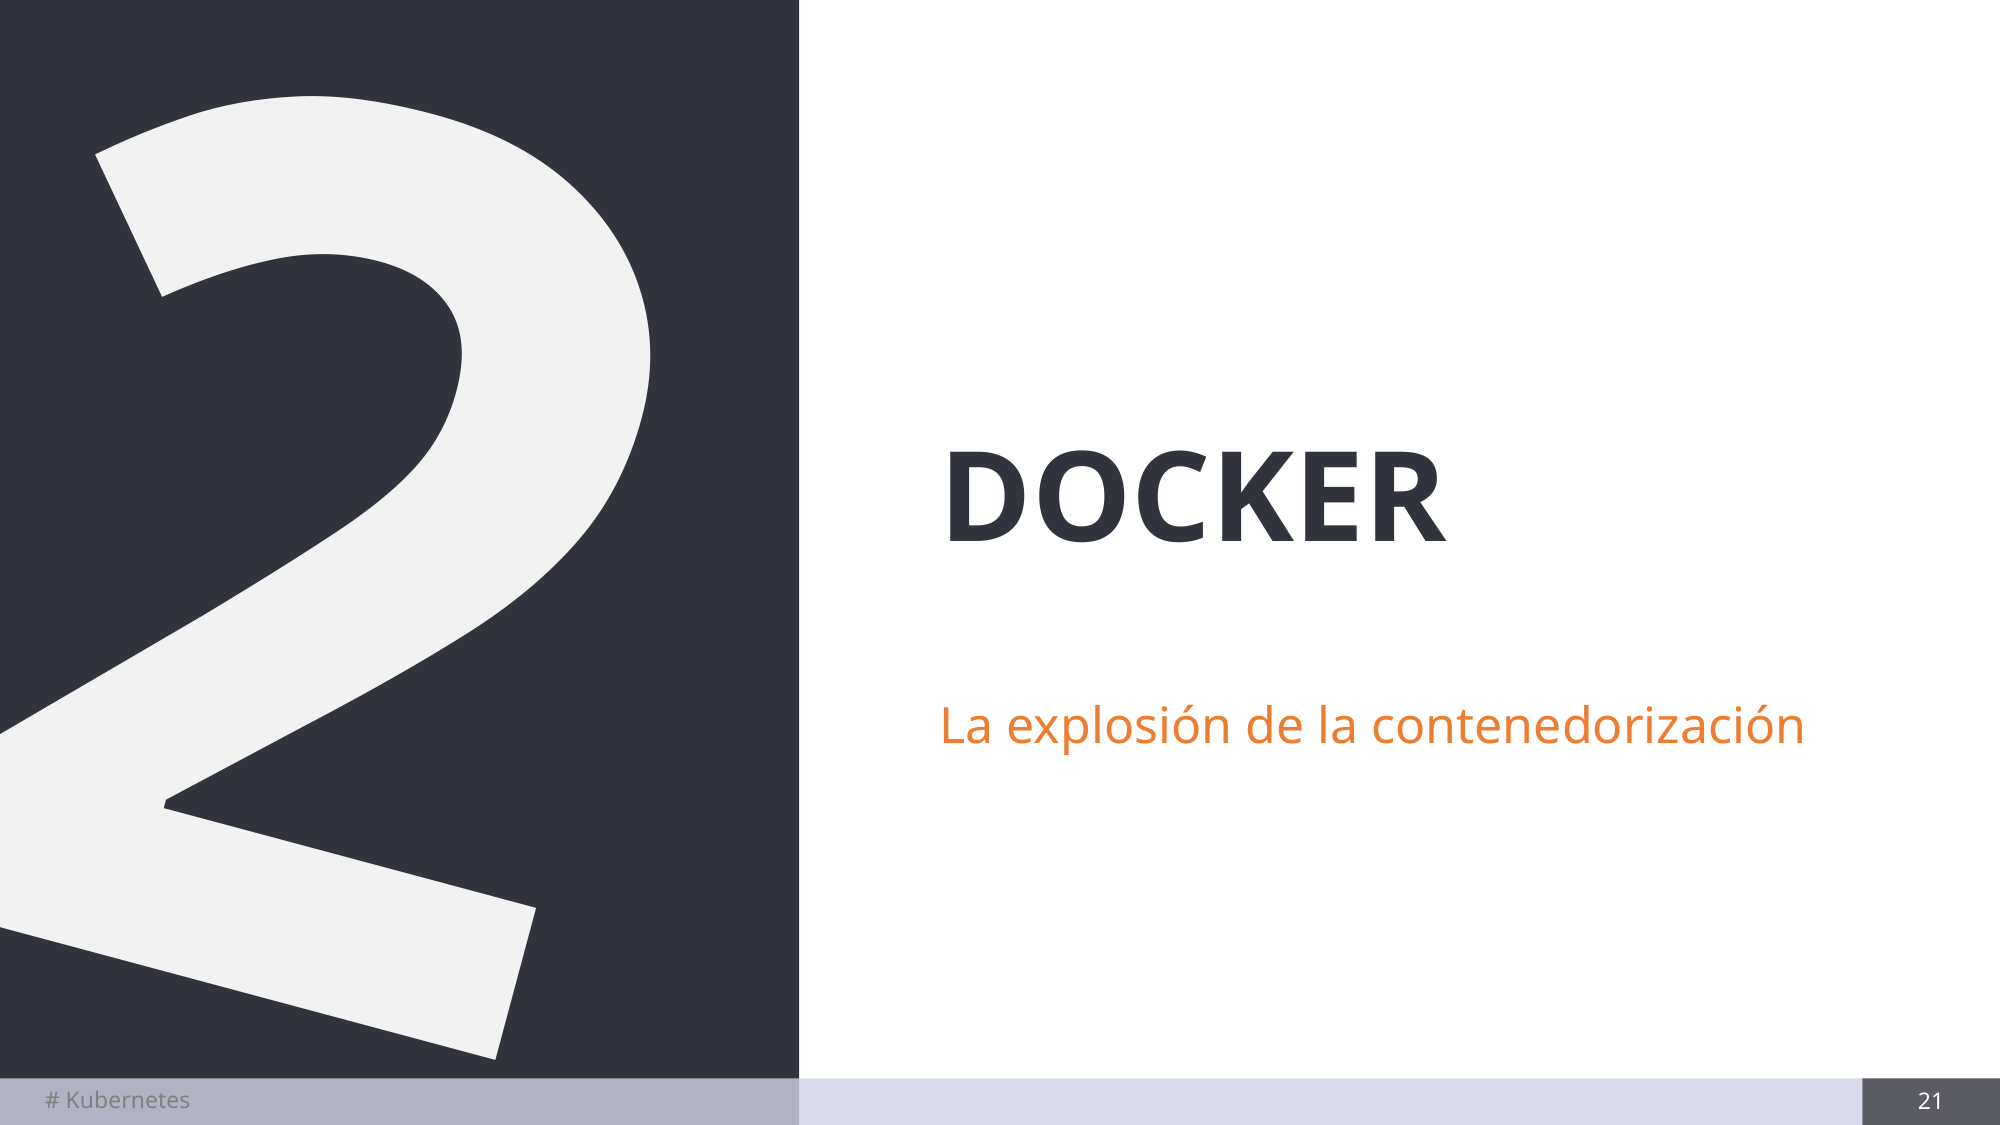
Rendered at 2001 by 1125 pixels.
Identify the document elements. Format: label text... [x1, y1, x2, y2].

slide_number 21 [1862, 1078, 2000, 1125]
footer # Kubernetes [0, 1078, 1862, 1125]
title DOCKER [924, 184, 1875, 576]
list 2 [0, 0, 939, 941]
list La explosión de la contenedorización [924, 692, 1875, 964]
